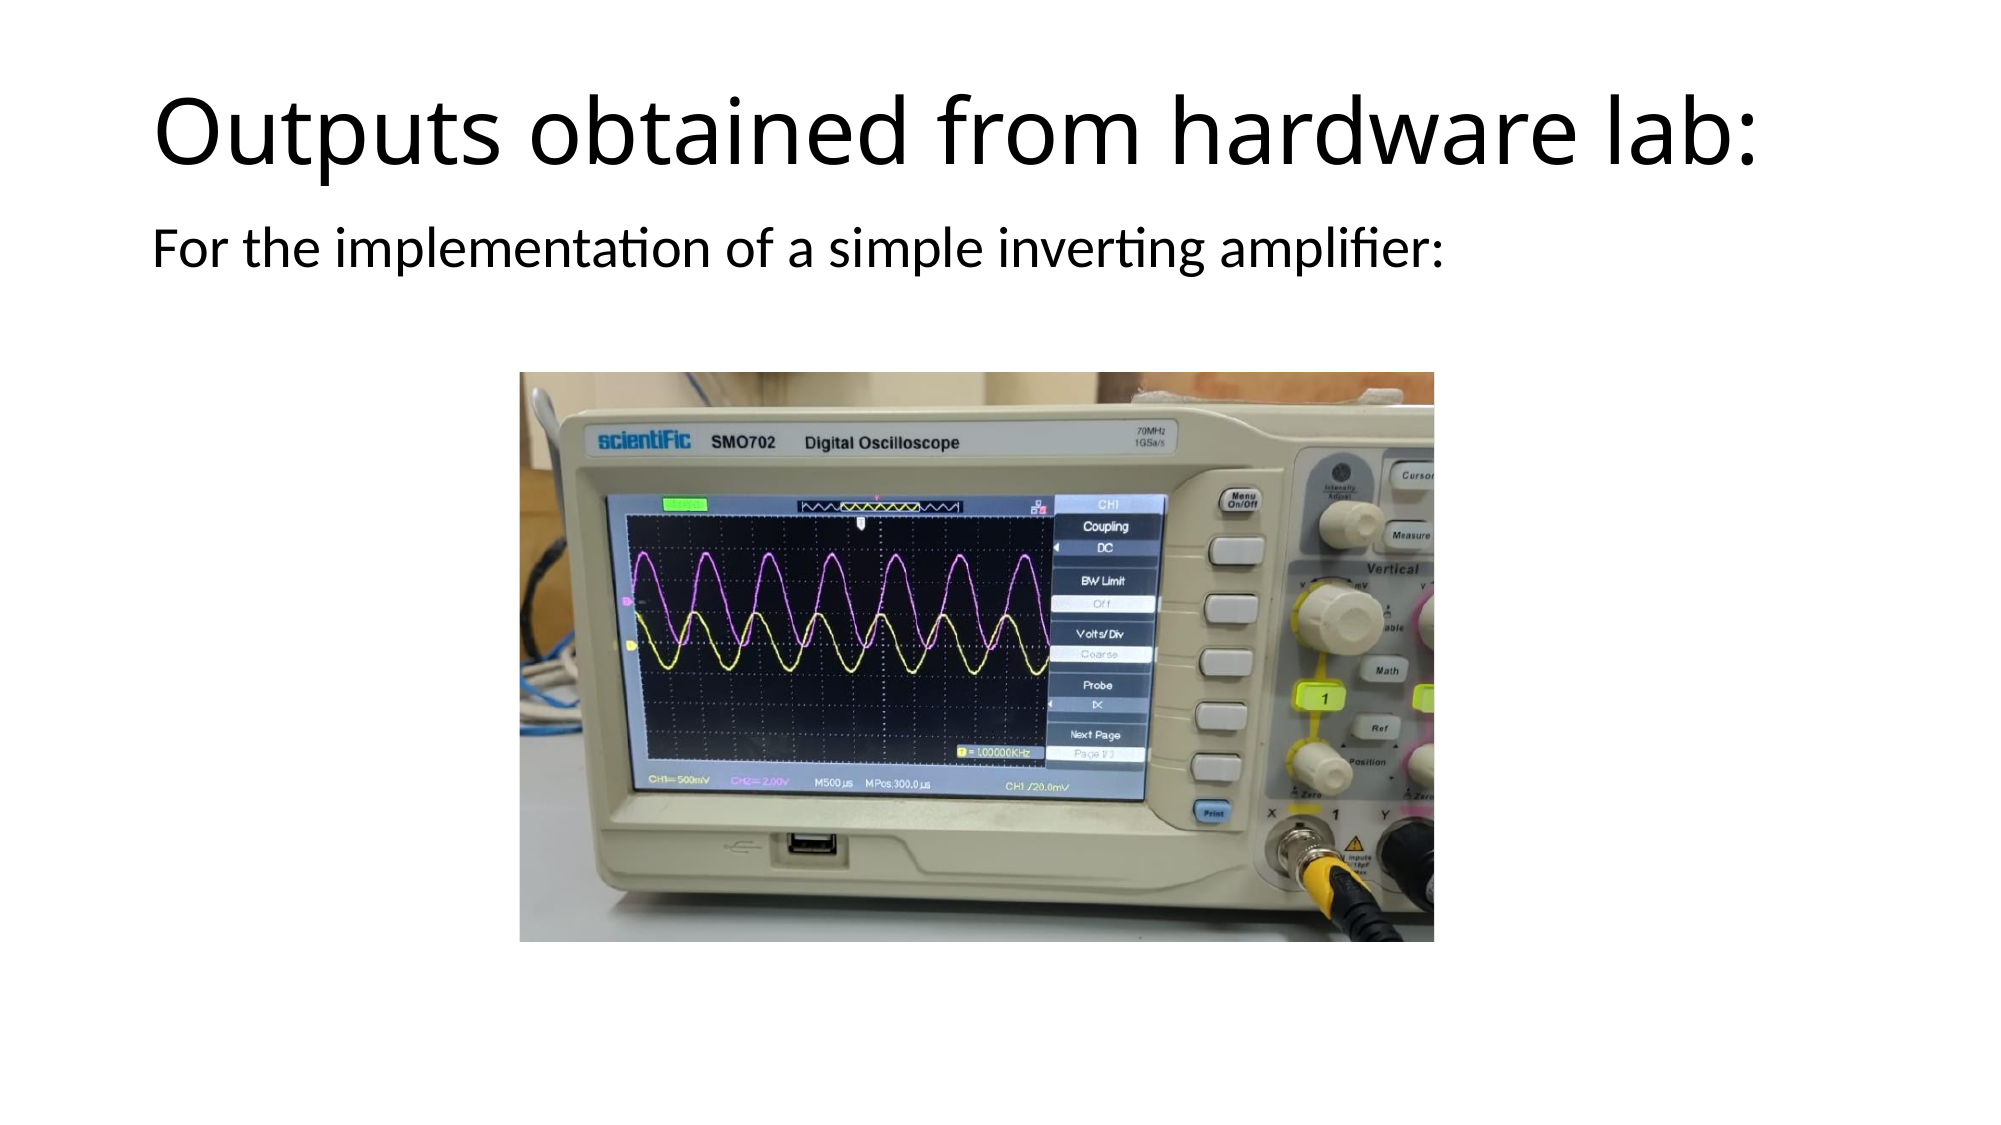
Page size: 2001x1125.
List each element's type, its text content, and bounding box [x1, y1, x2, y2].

list For the implementation of a simple inverting amplifier: [137, 210, 1863, 1014]
title Outputs obtained from hardware lab: [137, 59, 1863, 210]
picture [519, 372, 1435, 942]
